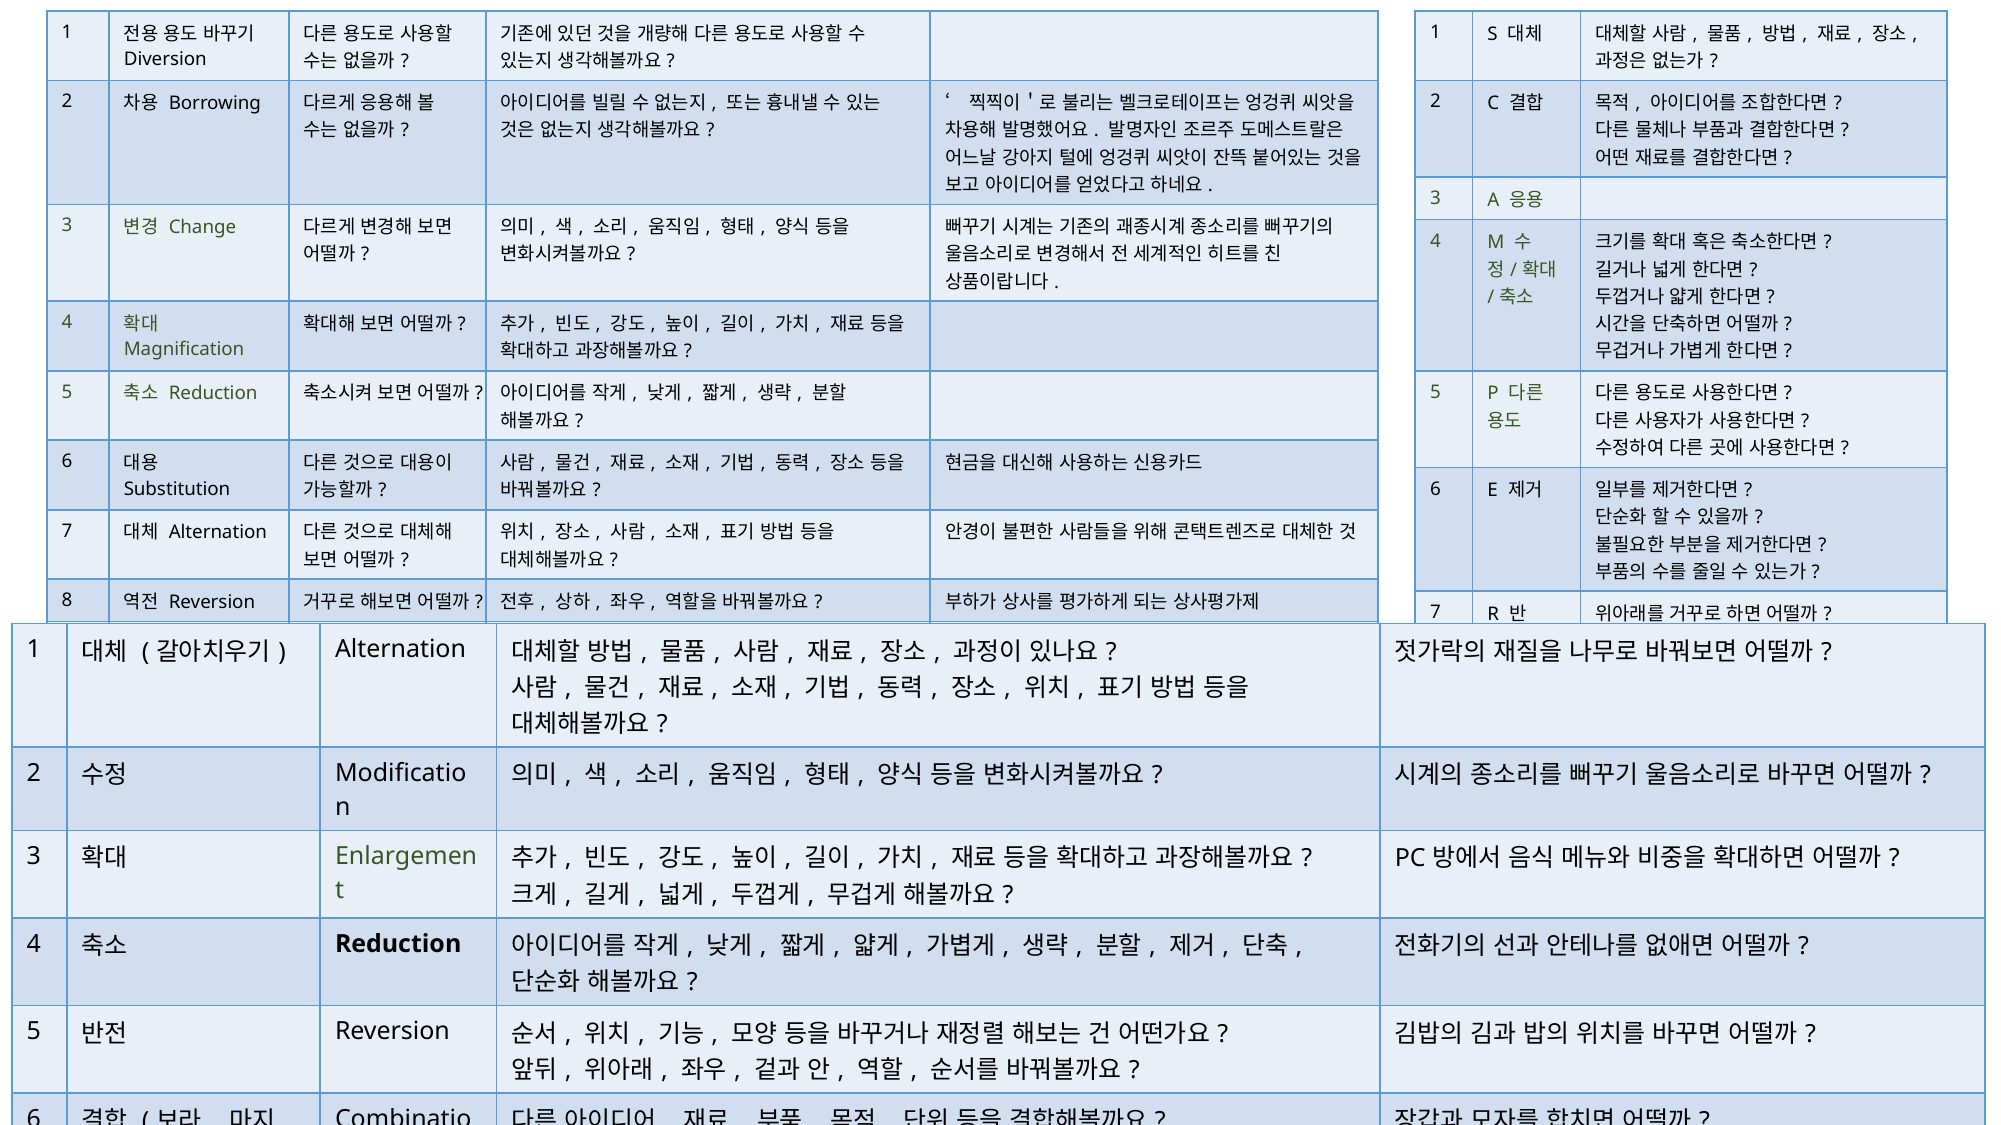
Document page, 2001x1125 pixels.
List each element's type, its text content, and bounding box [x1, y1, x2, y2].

table_cell P 다른 용도 [1473, 372, 1580, 467]
table_cell 2 [13, 748, 66, 830]
table_header 1 [1416, 12, 1472, 80]
table_cell 김밥의 김과 밥의 위치를 바꾸면 어떨까? [1381, 1006, 1984, 1092]
table_cell 다르게 변경해 보면 어떨까? [290, 205, 485, 300]
table_cell 아이디어를 빌릴 수 없는지, 또는 흉내낼 수 있는 것은 없는지 생각해볼까요? [487, 81, 929, 204]
table_header 기존에 있던 것을 개량해 다른 용도로 사용할 수 있는지 생각해볼까요? [487, 12, 929, 80]
table_cell E 제거 [1473, 468, 1580, 590]
table_cell 반전 [68, 1006, 319, 1092]
table_cell 다른 것으로 대체해 보면 어떨까? [290, 511, 485, 578]
table_cell 3 [1416, 178, 1472, 219]
table_cell 다른 용도로 사용한다면? 다른 사용자가 사용한다면? 수정하여 다른 곳에 사용한다면? [1581, 372, 1946, 467]
table_cell 위치, 장소, 사람, 소재, 표기 방법 등을 대체해볼까요? [487, 511, 929, 578]
table_cell 아이디어를 작게, 낮게, 짧게, 얇게, 가볍게, 생략, 분할, 제거, 단축, 단순화 해볼까요? [497, 919, 1379, 1005]
table_header 대체할 사람, 물품, 방법, 재료, 장소, 과정은 없는가? [1581, 12, 1946, 80]
table_cell 시계의 종소리를 뻐꾸기 울음소리로 바꾸면 어떨까? [1381, 748, 1984, 830]
table_cell 목적, 아이디어를 조합한다면? 다른 물체나 부품과 결합한다면? 어떤 재료를 결합한다면? [1581, 81, 1946, 176]
table_header 전용 용도 바꾸기 Diversion [110, 12, 288, 80]
table_cell 아이디어를 작게, 낮게, 짧게, 생략, 분할 해볼까요? [487, 372, 929, 439]
table_cell [931, 372, 1377, 439]
table_cell 확대해 보면 어떨까? [290, 302, 485, 370]
table_cell 5 [13, 1006, 66, 1092]
table_cell 2 [1416, 81, 1472, 176]
table_cell 사람, 물건, 재료, 소재, 기법, 동력, 장소 등을 바꿔볼까요? [487, 441, 929, 509]
table_cell R 반전/재배치 [1473, 592, 1580, 623]
table_header 대체할 방법, 물품, 사람, 재료, 장소, 과정이 있나요? 사람, 물건, 재료, 소재, 기법, 동력, 장소, 위치, 표기 방법 등을 대체해볼까요? [497, 624, 1379, 746]
table_cell [1581, 178, 1946, 219]
table_cell ‘찍찍이＇로 불리는 벨크로테이프는 엉겅퀴 씨앗을 차용해 발명했어요. 발명자인 조르주 도메스트랄은 어느날 강아지 털에 엉겅퀴 씨앗이 잔뜩 붙어있는 것을 보고 아이디어를 얻었다고 하네요. [931, 81, 1377, 204]
table_cell 4 [1416, 220, 1472, 370]
table_cell 의미, 색, 소리, 움직임, 형태, 양식 등을 변화시켜볼까요? [497, 748, 1379, 830]
table_cell 장갑과 모자를 합치면 어떨까? [1381, 1094, 1984, 1125]
table_cell 5 [1416, 372, 1472, 467]
table_cell PC방에서 음식 메뉴와 비중을 확대하면 어떨까? [1381, 831, 1984, 917]
table_header Alternation [321, 624, 496, 746]
table_cell 축소시켜 보면 어떨까? [290, 372, 485, 439]
table_cell 거꾸로 해보면 어떨까? [290, 580, 485, 621]
table_header 젓가락의 재질을 나무로 바꿔보면 어떨까? [1381, 624, 1984, 746]
table_cell 3 [48, 205, 108, 300]
table_cell 수정 [68, 748, 319, 830]
table_cell Modification [321, 748, 496, 830]
table_cell 전화기의 선과 안테나를 없애면 어떨까? [1381, 919, 1984, 1005]
table_cell 전후, 상하, 좌우, 역할을 바꿔볼까요? [487, 580, 929, 621]
table_cell 4 [48, 302, 108, 370]
table_cell 다른 아이디어, 재료, 부품, 목적, 단위 등을 결합해볼까요? 랜덤 단어로 시도해보고 싶다면, 키워드의 방에 놀러가볼까요? [497, 1094, 1379, 1125]
table_cell C 결합 [1473, 81, 1580, 176]
table_cell 의미, 색, 소리, 움직임, 형태, 양식 등을 변화시켜볼까요? [487, 205, 929, 300]
table_cell 5 [48, 372, 108, 439]
table_cell 위아래를 거꾸로 하면 어떨까? 겉과 안을 거꾸로 하면 어떨까? 역할과 순서를 바꾸면 어떨까? [1581, 592, 1946, 623]
table_cell 6 [48, 441, 108, 509]
table_cell 축소 [68, 919, 319, 1005]
table_cell M 수정/확대/축소 [1473, 220, 1580, 370]
table_cell 확대 [68, 831, 319, 917]
table_cell 다른 것으로 대용이 가능할까? [290, 441, 485, 509]
table_cell 6 [1416, 468, 1472, 590]
table_cell 일부를 제거한다면? 단순화 할 수 있을까? 불필요한 부분을 제거한다면? 부품의 수를 줄일 수 있는가? [1581, 468, 1946, 590]
table_cell 확대 Magnification [110, 302, 288, 370]
table_header 1 [13, 624, 66, 746]
table_cell 축소 Reduction [110, 372, 288, 439]
table_cell 6 [13, 1094, 66, 1125]
table_cell 안경이 불편한 사람들을 위해 콘택트렌즈로 대체한 것 [931, 511, 1377, 578]
table_cell 대체 Alternation [110, 511, 288, 578]
table_header 대체 (갈아치우기) [68, 624, 319, 746]
table_cell 대용 Substitution [110, 441, 288, 509]
table_cell 7 [48, 511, 108, 578]
table_cell Reduction [321, 919, 496, 1005]
table_cell 현금을 대신해 사용하는 신용카드 [931, 441, 1377, 509]
table_cell 결합 (보라, 마지막) [68, 1094, 319, 1125]
table_cell 추가, 빈도, 강도, 높이, 길이, 가치, 재료 등을 확대하고 과장해볼까요? [487, 302, 929, 370]
table_cell 8 [48, 580, 108, 621]
table_header [931, 12, 1377, 80]
table_cell 부하가 상사를 평가하게 되는 상사평가제 [931, 580, 1377, 621]
table_cell Enlargement [321, 831, 496, 917]
table_cell 4 [13, 919, 66, 1005]
table_cell [931, 302, 1377, 370]
table_cell Combination [321, 1094, 496, 1125]
table_header S 대체 [1473, 12, 1580, 80]
table_cell 3 [13, 831, 66, 917]
table_cell 다르게 응용해 볼 수는 없을까? [290, 81, 485, 204]
table_cell 뻐꾸기 시계는 기존의 괘종시계 종소리를 뻐꾸기의 울음소리로 변경해서 전 세계적인 히트를 친 상품이랍니다. [931, 205, 1377, 300]
table_cell 차용 Borrowing [110, 81, 288, 204]
table_cell 2 [48, 81, 108, 204]
table_cell 변경 Change [110, 205, 288, 300]
table_cell 추가, 빈도, 강도, 높이, 길이, 가치, 재료 등을 확대하고 과장해볼까요? 크게, 길게, 넓게, 두껍게, 무겁게 해볼까요? [497, 831, 1379, 917]
table_cell 순서, 위치, 기능, 모양 등을 바꾸거나 재정렬 해보는 건 어떤가요? 앞뒤, 위아래, 좌우, 겉과 안, 역할, 순서를 바꿔볼까요? [497, 1006, 1379, 1092]
table_cell 7 [1416, 592, 1472, 623]
table_cell 크기를 확대 혹은 축소한다면? 길거나 넓게 한다면? 두껍거나 얇게 한다면? 시간을 단축하면 어떨까? 무겁거나 가볍게 한다면? [1581, 220, 1946, 370]
table_header 다른 용도로 사용할 수는 없을까? [290, 12, 485, 80]
table_cell 역전 Reversion [110, 580, 288, 621]
table_header 1 [48, 12, 108, 80]
table_cell Reversion [321, 1006, 496, 1092]
table_cell A 응용 [1473, 178, 1580, 219]
